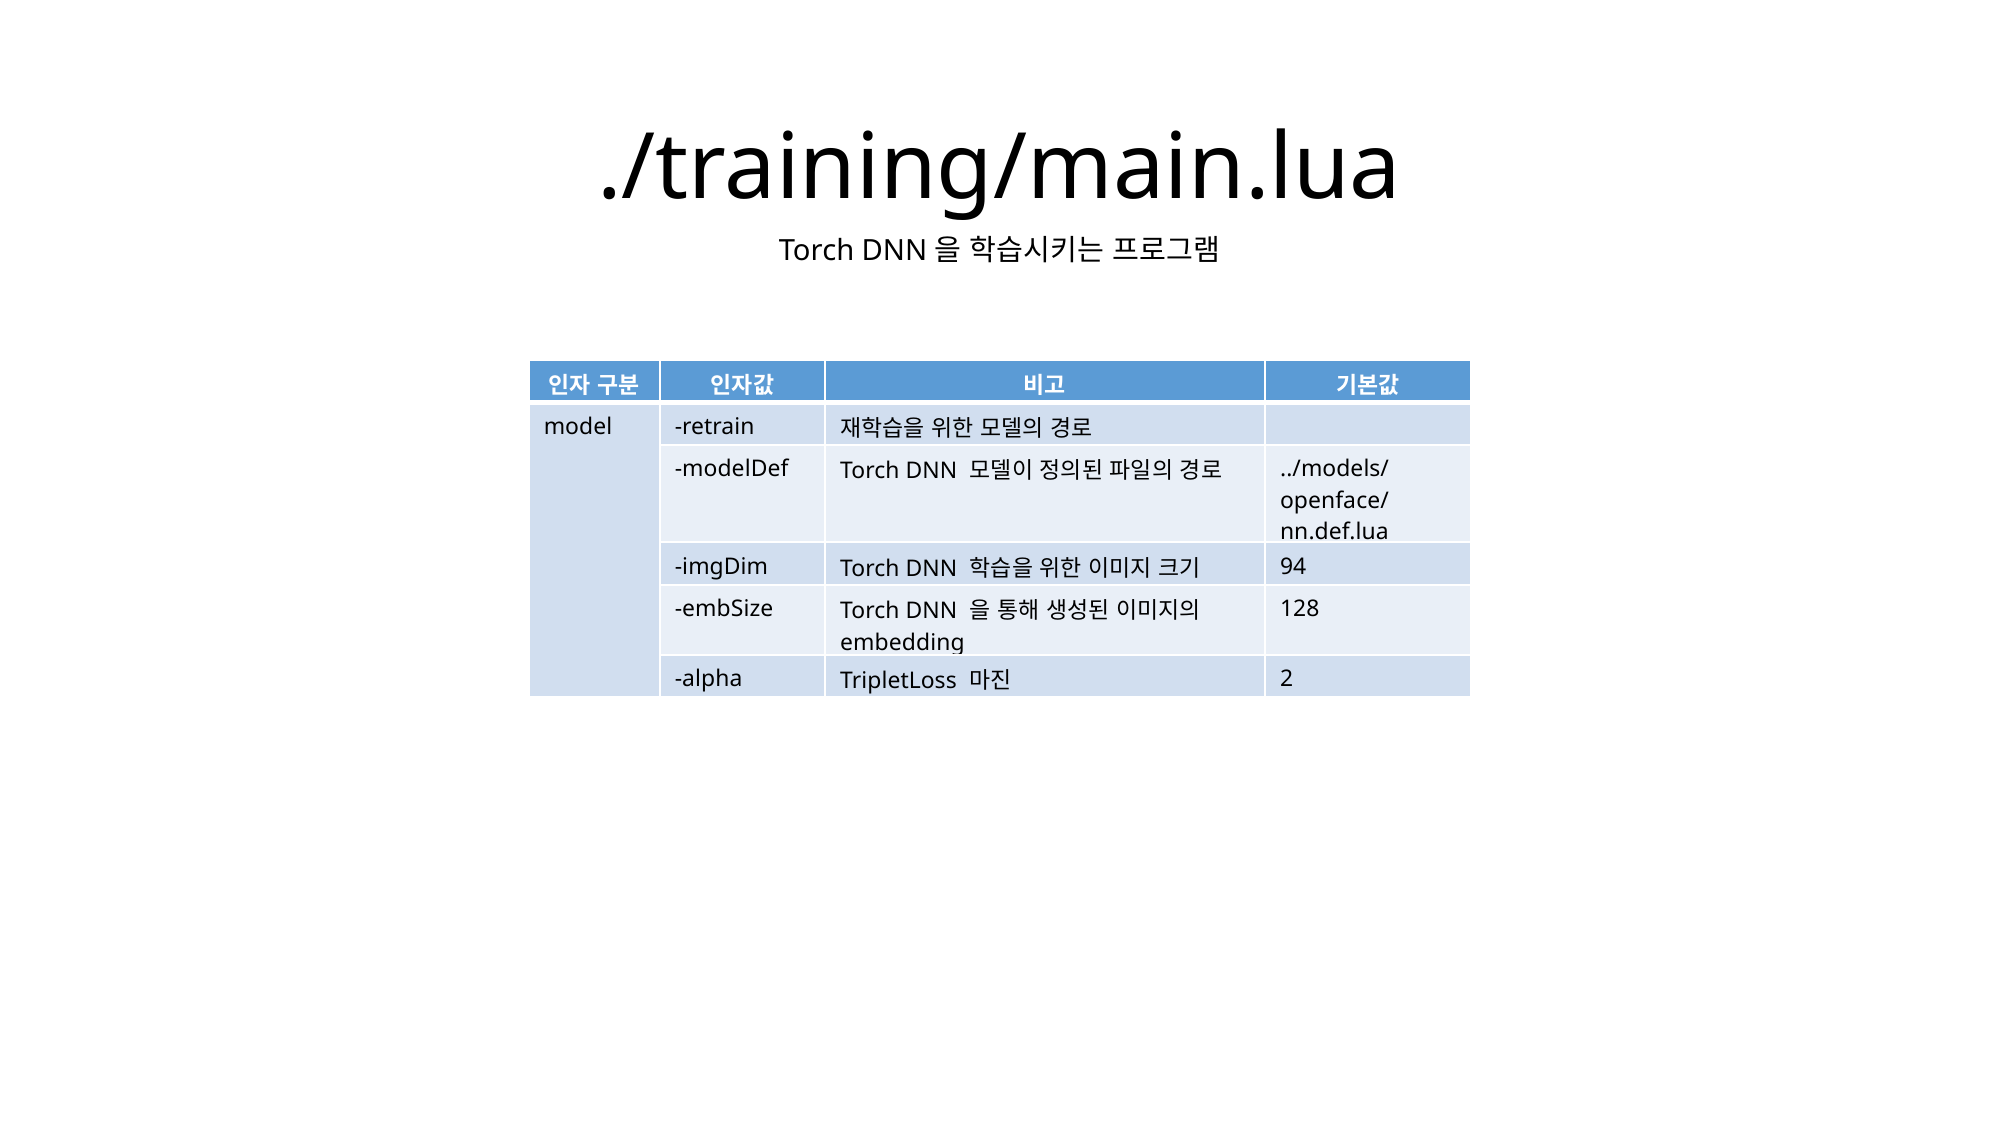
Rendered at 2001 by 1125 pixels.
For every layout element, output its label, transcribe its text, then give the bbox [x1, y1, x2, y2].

table_header 인자 구분 [530, 361, 659, 400]
table_cell TripletLoss 마진 [826, 656, 1264, 696]
text_box Torch DNN을 학습시키는 프로그램 [763, 223, 1236, 274]
table_header 기본값 [1266, 361, 1470, 400]
table_cell Torch DNN 을 통해 생성된 이미지의 embedding [826, 586, 1264, 654]
table_cell 94 [1266, 543, 1470, 584]
table_cell -imgDim [661, 543, 824, 584]
table_cell ../models/openface/nn.def.lua [1266, 446, 1470, 541]
table_cell 재학습을 위한 모델의 경로 [826, 405, 1264, 444]
table_cell -alpha [661, 656, 824, 696]
table_cell Torch DNN 학습을 위한 이미지 크기 [826, 543, 1264, 584]
table_cell -embSize [661, 586, 824, 654]
table_cell 2 [1266, 656, 1470, 696]
table_header 인자값 [661, 361, 824, 400]
table_cell [1266, 405, 1470, 444]
table_cell Torch DNN 모델이 정의된 파일의 경로 [826, 446, 1264, 541]
table_cell model [530, 405, 659, 696]
title ./training/main.lua [137, 59, 1863, 278]
table_cell -modelDef [661, 446, 824, 541]
table_header 비고 [826, 361, 1264, 400]
table_cell -retrain [661, 405, 824, 444]
table_cell 128 [1266, 586, 1470, 654]
